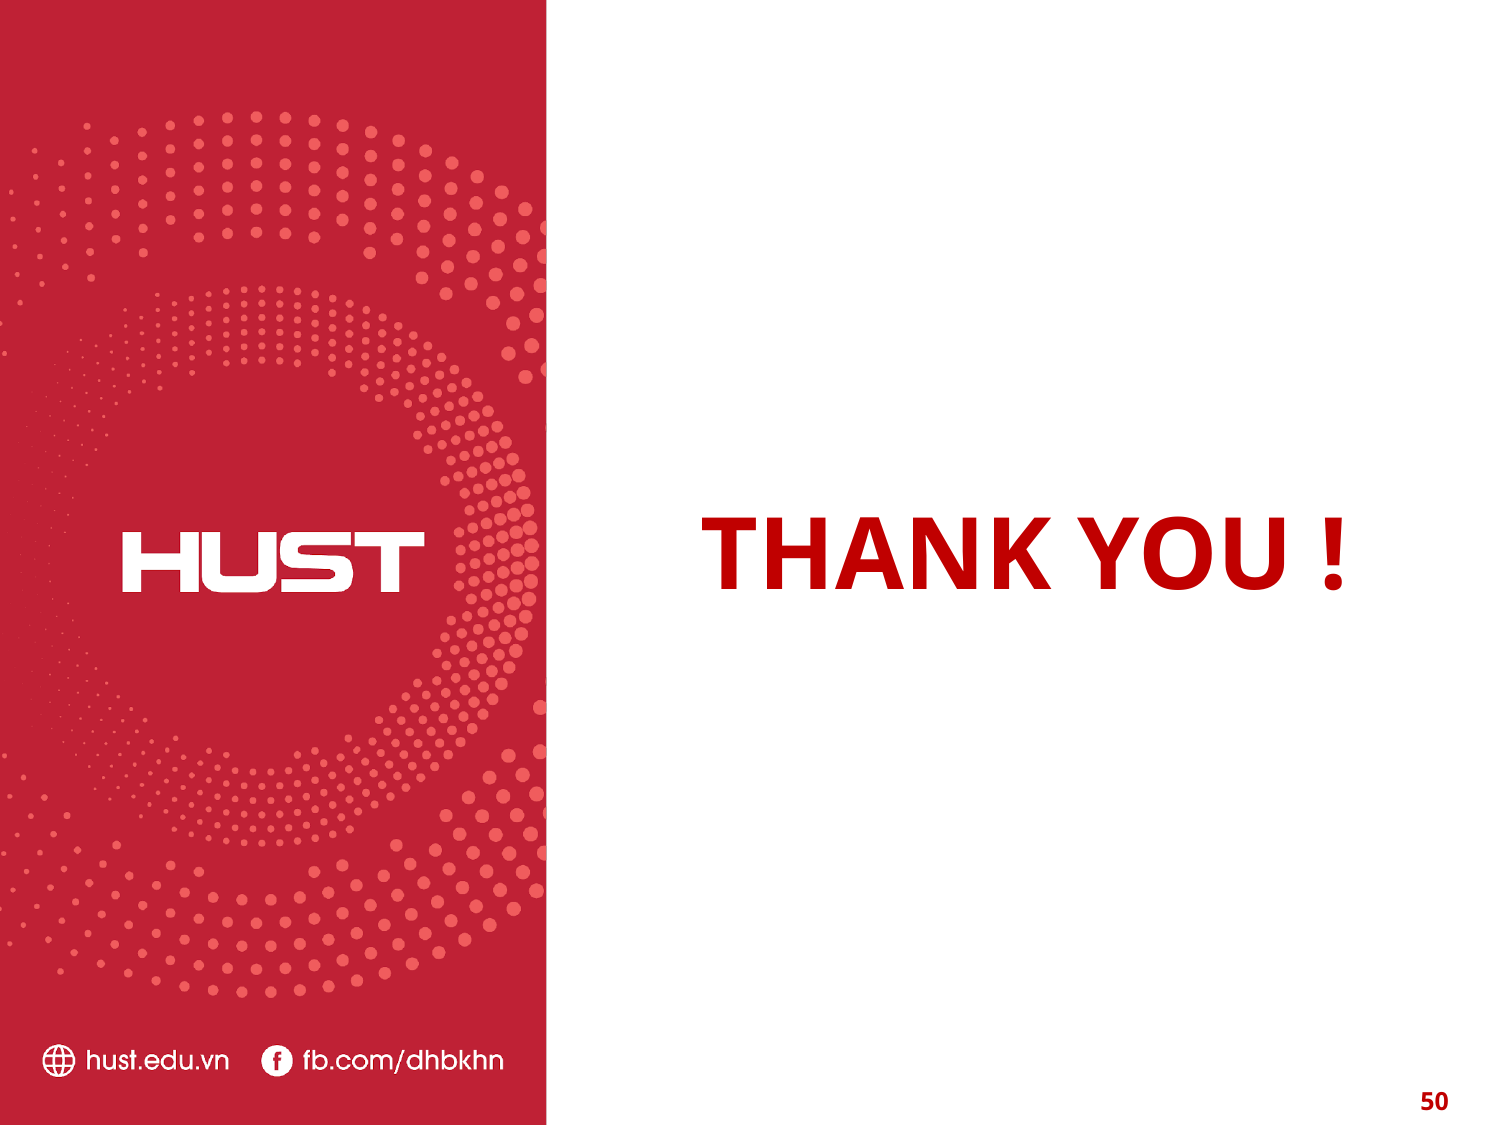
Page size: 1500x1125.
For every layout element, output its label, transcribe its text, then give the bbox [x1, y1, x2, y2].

text_box THANK YOU ! [685, 495, 1375, 630]
picture [0, 0, 1500, 1125]
slide_number ‹#› [1126, 1078, 1464, 1125]
